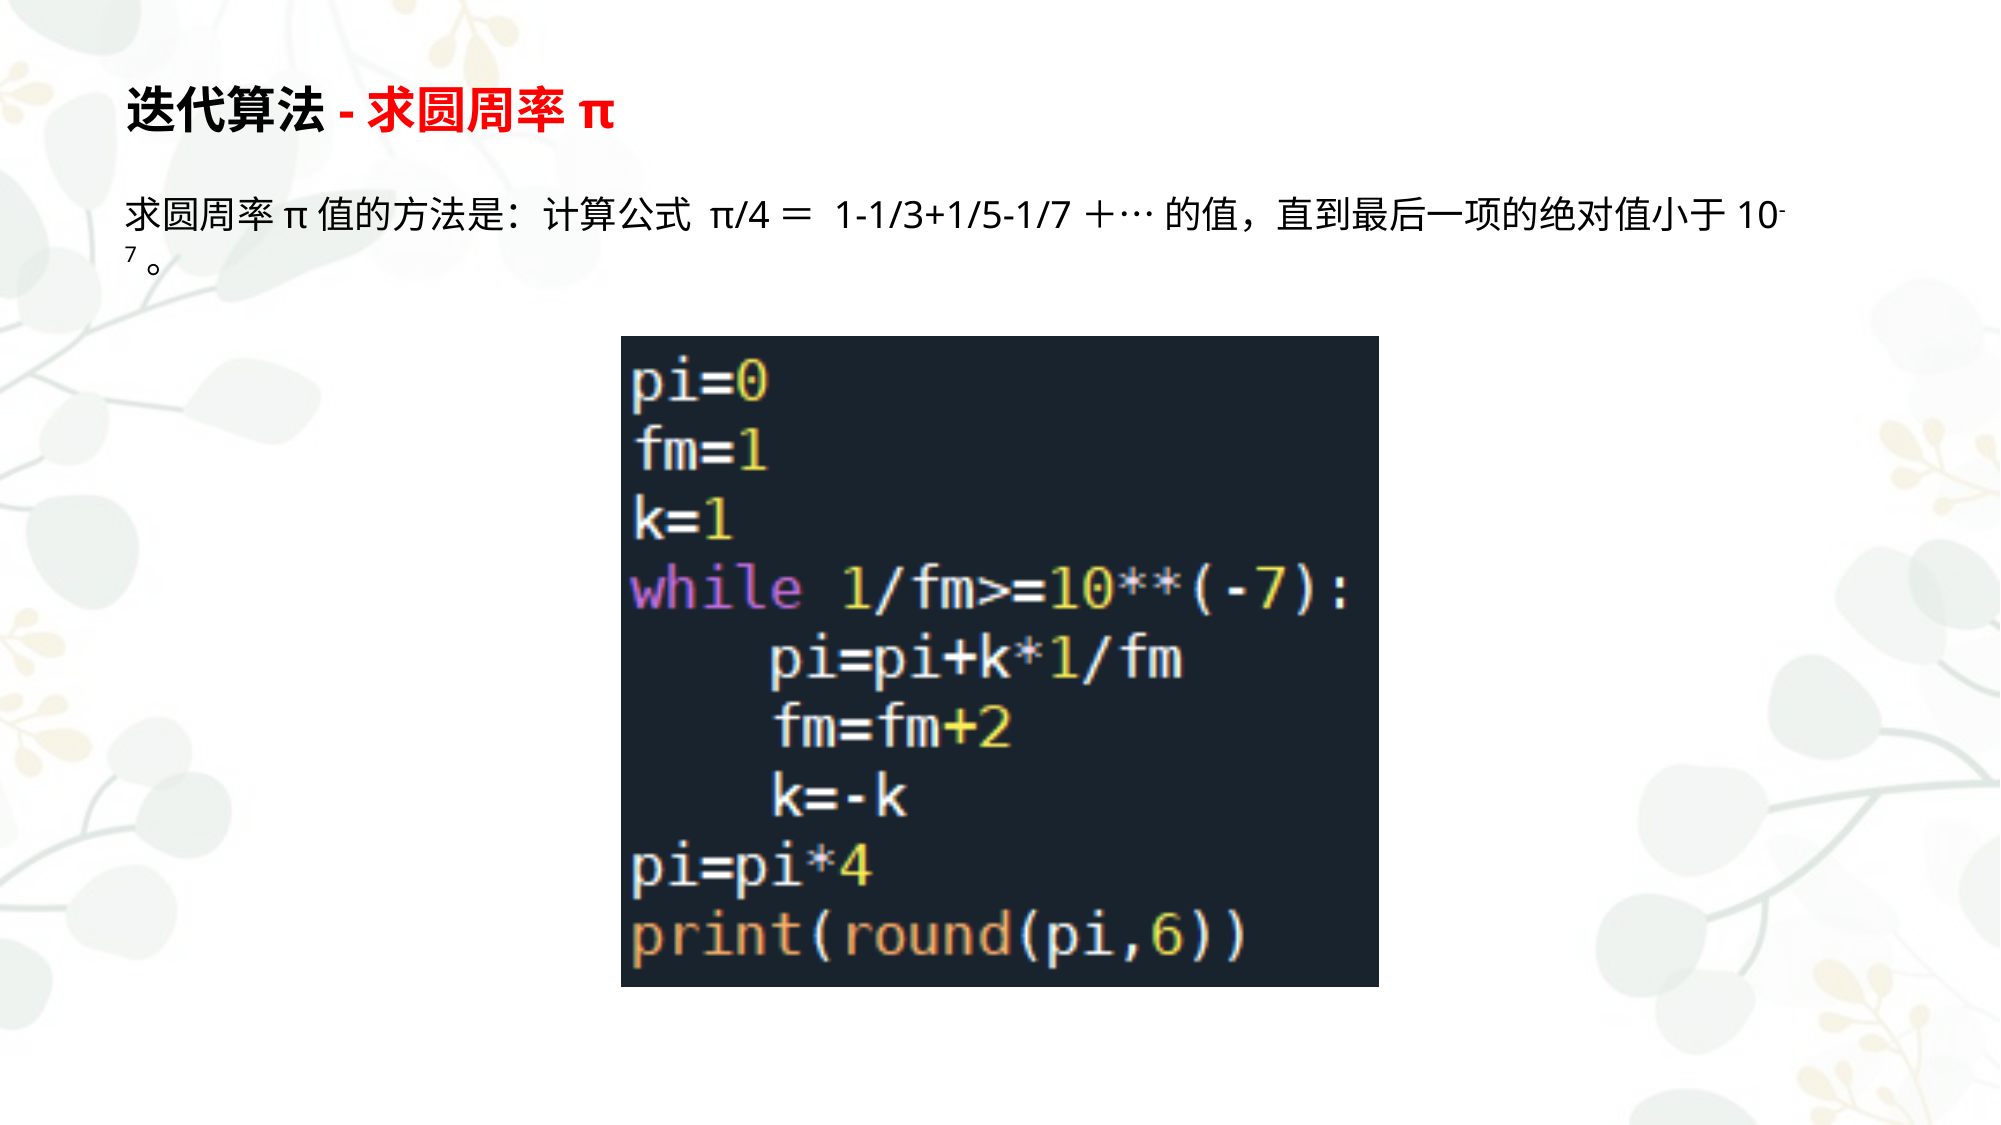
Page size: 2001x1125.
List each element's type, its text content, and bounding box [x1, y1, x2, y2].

title 迭代算法-求圆周率π [109, 72, 1891, 146]
picture [621, 336, 1379, 987]
text_box 求圆周率π值的方法是：计算公式 π/4＝ 1-1/3+1/5-1/7＋… 的值，直到最后一项的绝对值小于10-7。 [109, 183, 1823, 289]
